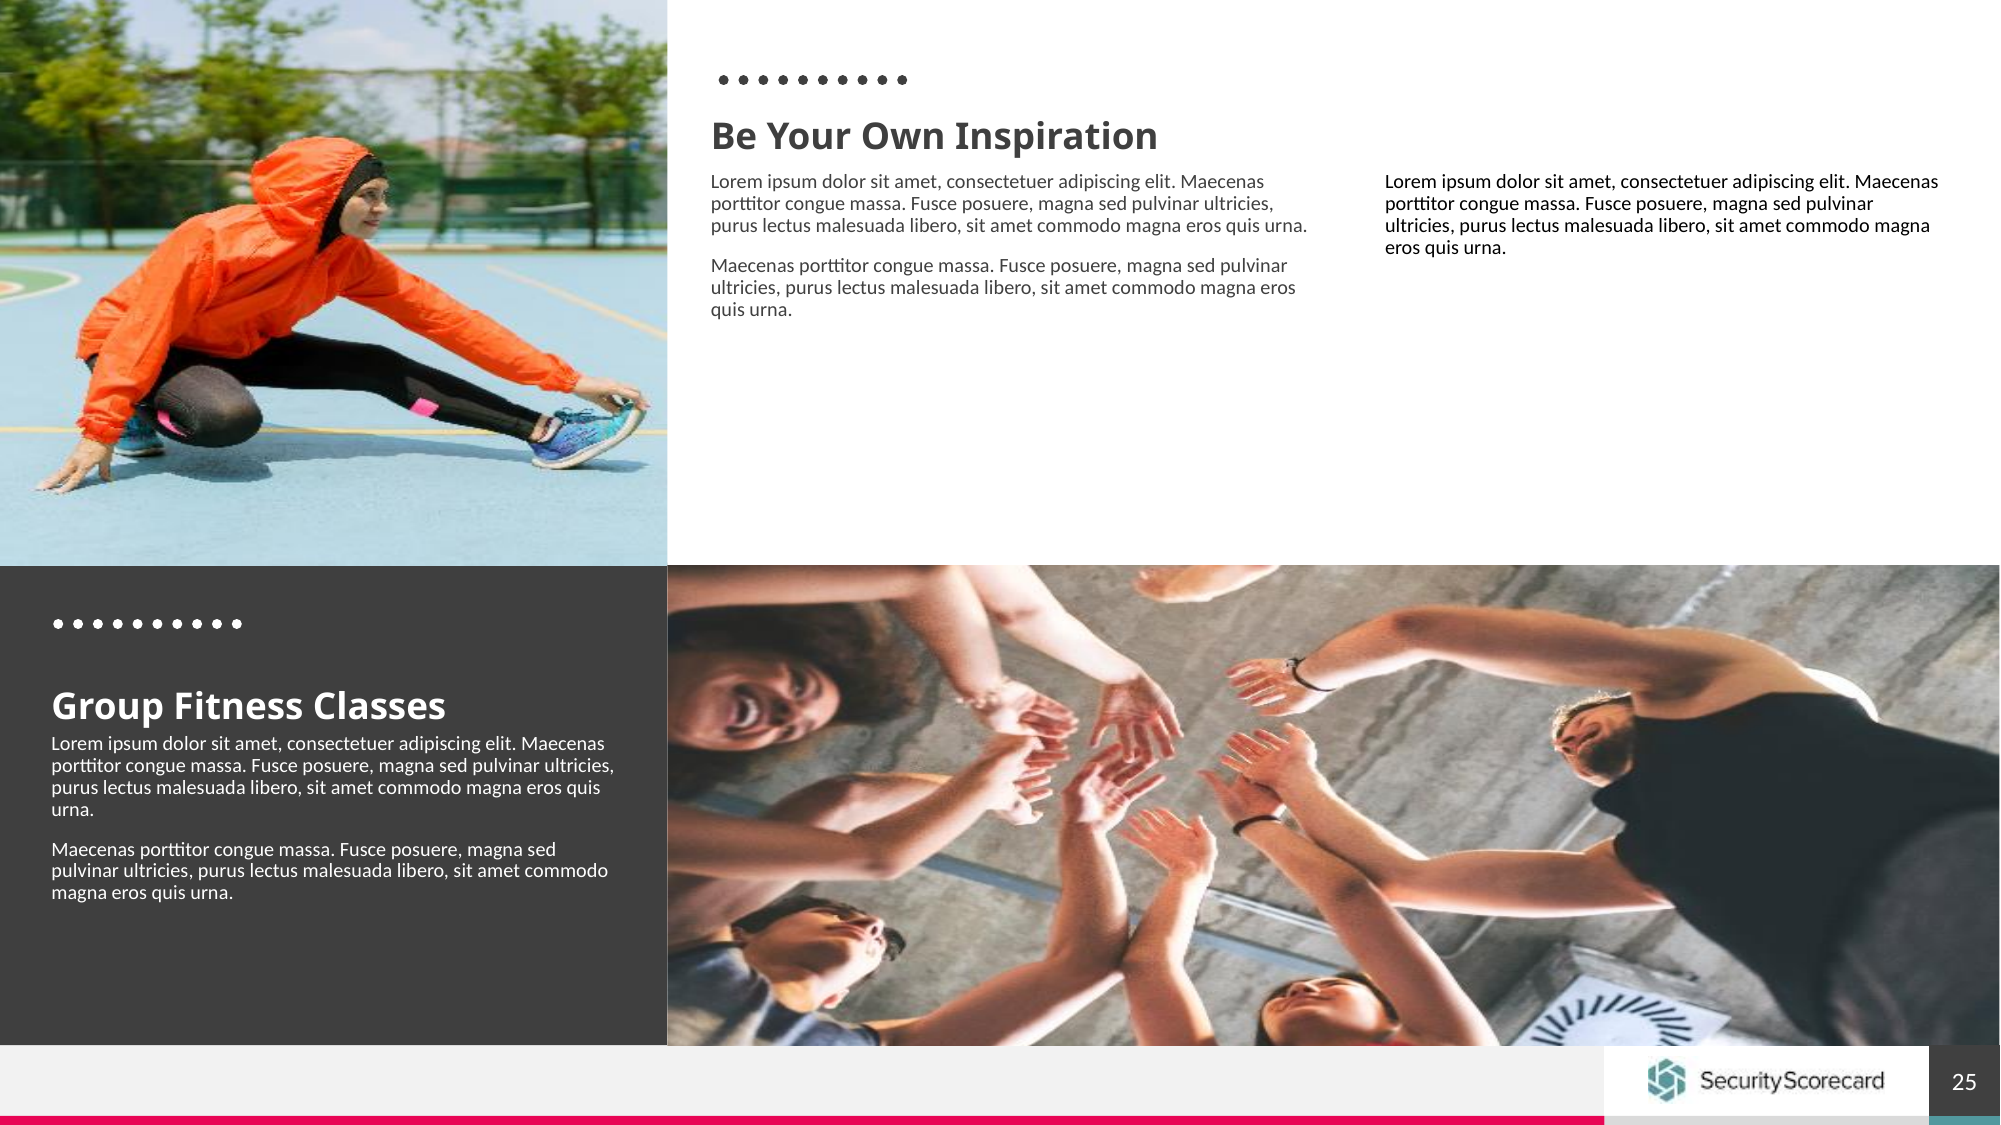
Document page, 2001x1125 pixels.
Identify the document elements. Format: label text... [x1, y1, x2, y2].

list Group Fitness Classes​ [51, 675, 630, 728]
title Be Your Own Inspiration​ [710, 111, 1954, 165]
picture [0, 0, 2000, 1046]
picture [1648, 1056, 1885, 1104]
list Lorem ipsum dolor sit amet, consectetuer adipiscing elit. Maecenas porttitor congue massa. Fusce posuere, magna sed pulvinar ultricies, purus lectus malesuada libero, sit amet commodo magna eros quis urna. Maecenas porttitor congue massa. Fusce posuere, magna sed pulvinar ultricies, purus lectus malesuada libero, sit amet commodo magna eros quis urna. [51, 733, 628, 1095]
list Lorem ipsum dolor sit amet, consectetuer adipiscing elit. Maecenas porttitor congue massa. Fusce posuere, magna sed pulvinar ultricies, purus lectus malesuada libero, sit amet commodo magna eros quis urna. [1377, 164, 1954, 526]
text_box 25 [1929, 1046, 2000, 1116]
list Lorem ipsum dolor sit amet, consectetuer adipiscing elit. Maecenas porttitor congue massa. Fusce posuere, magna sed pulvinar ultricies, purus lectus malesuada libero, sit amet commodo magna eros quis urna. Maecenas porttitor congue massa. Fusce posuere, magna sed pulvinar ultricies, purus lectus malesuada libero, sit amet commodo magna eros quis urna. [710, 164, 1324, 526]
